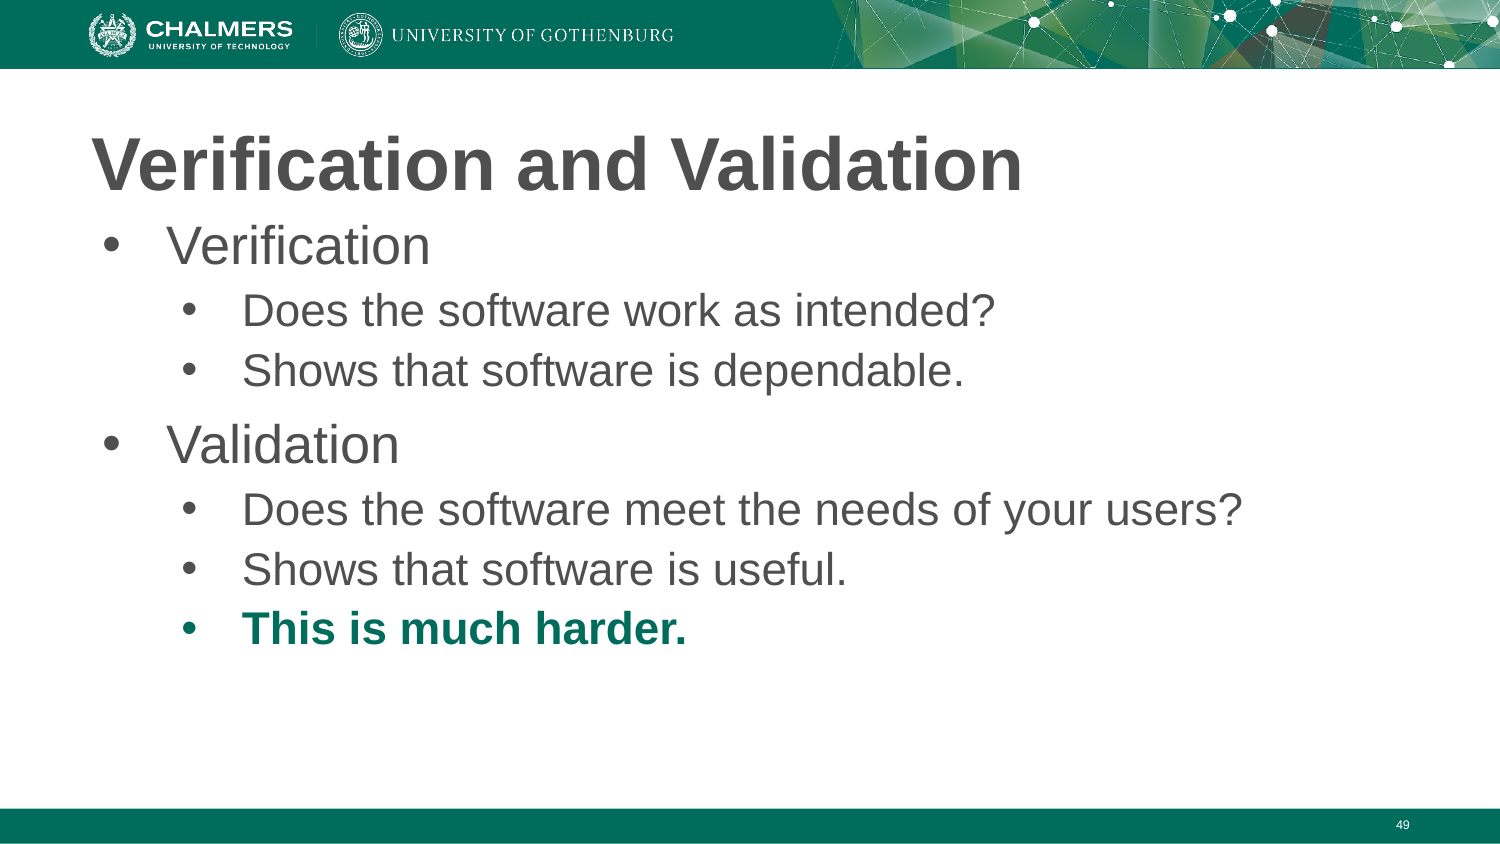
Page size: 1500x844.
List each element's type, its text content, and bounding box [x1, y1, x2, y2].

picture [64, 0, 696, 85]
list Verification Does the software work as intended? Shows that software is dependable. Validation Does the software meet the needs of your users? Shows that software is useful. This is much harder. [76, 210, 1425, 782]
title Verification and Validation [76, 100, 1425, 210]
picture [759, 0, 1500, 68]
slide_number ‹#› [1074, 809, 1425, 844]
